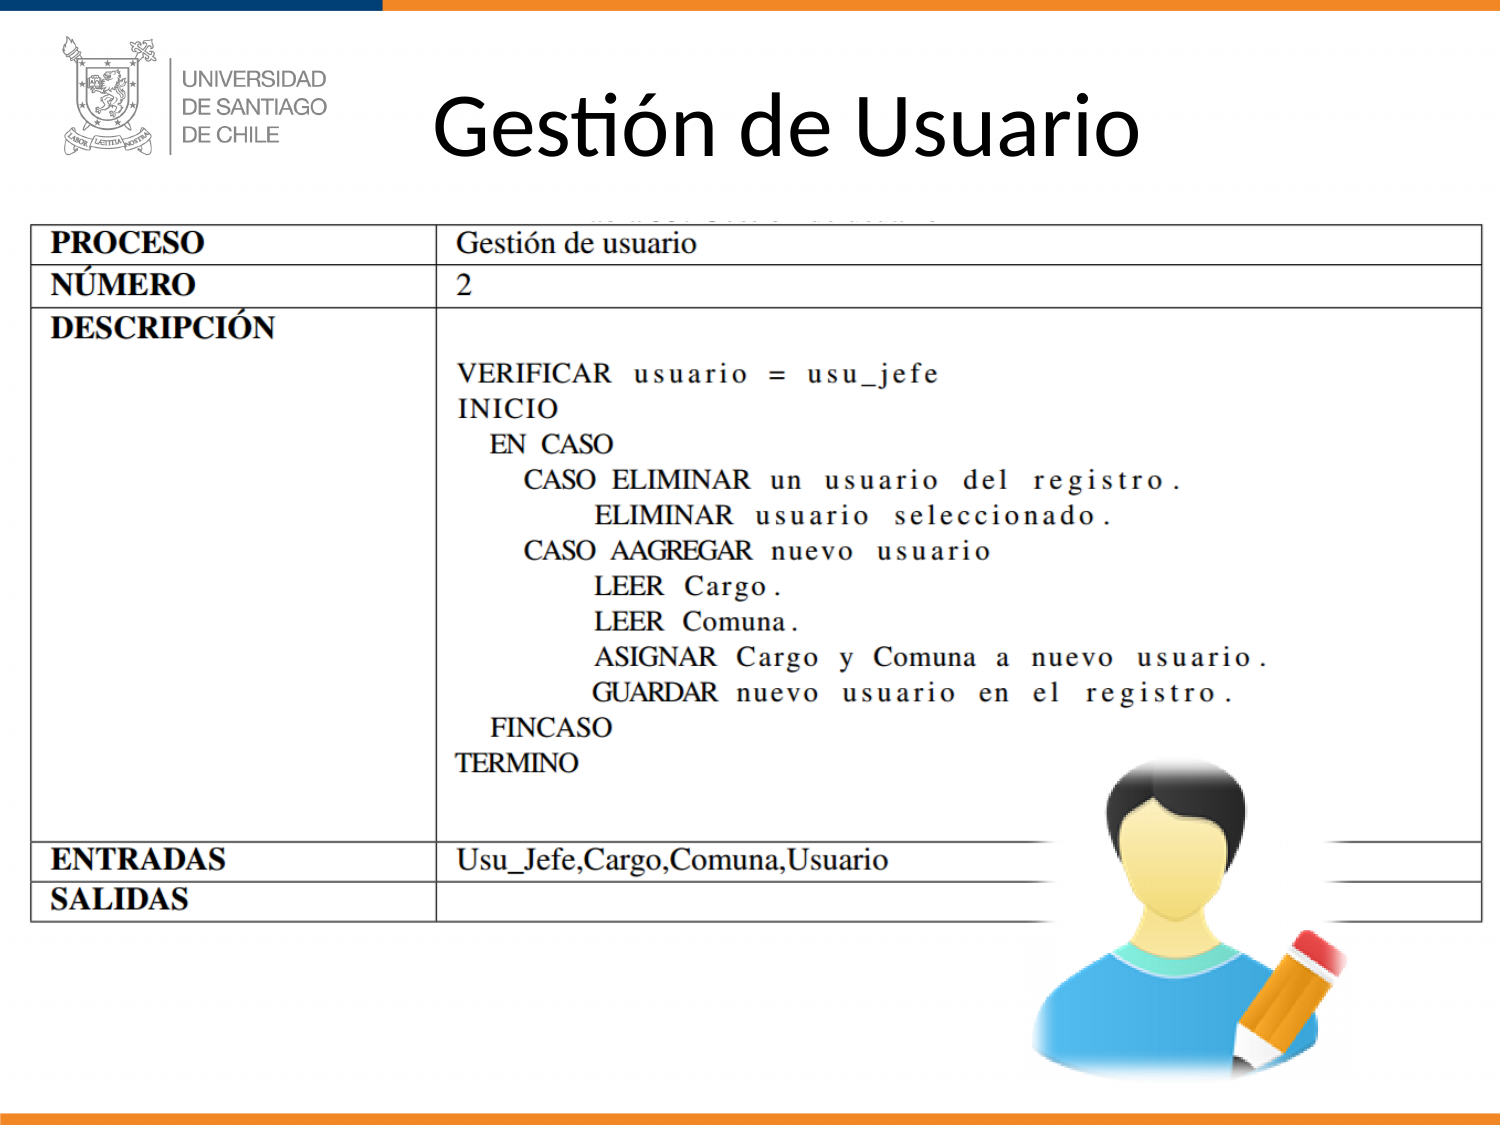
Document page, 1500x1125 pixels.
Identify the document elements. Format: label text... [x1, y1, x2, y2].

picture [0, 0, 1500, 1125]
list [27, 221, 1500, 935]
title Gestión de Usuario [112, 26, 1463, 215]
